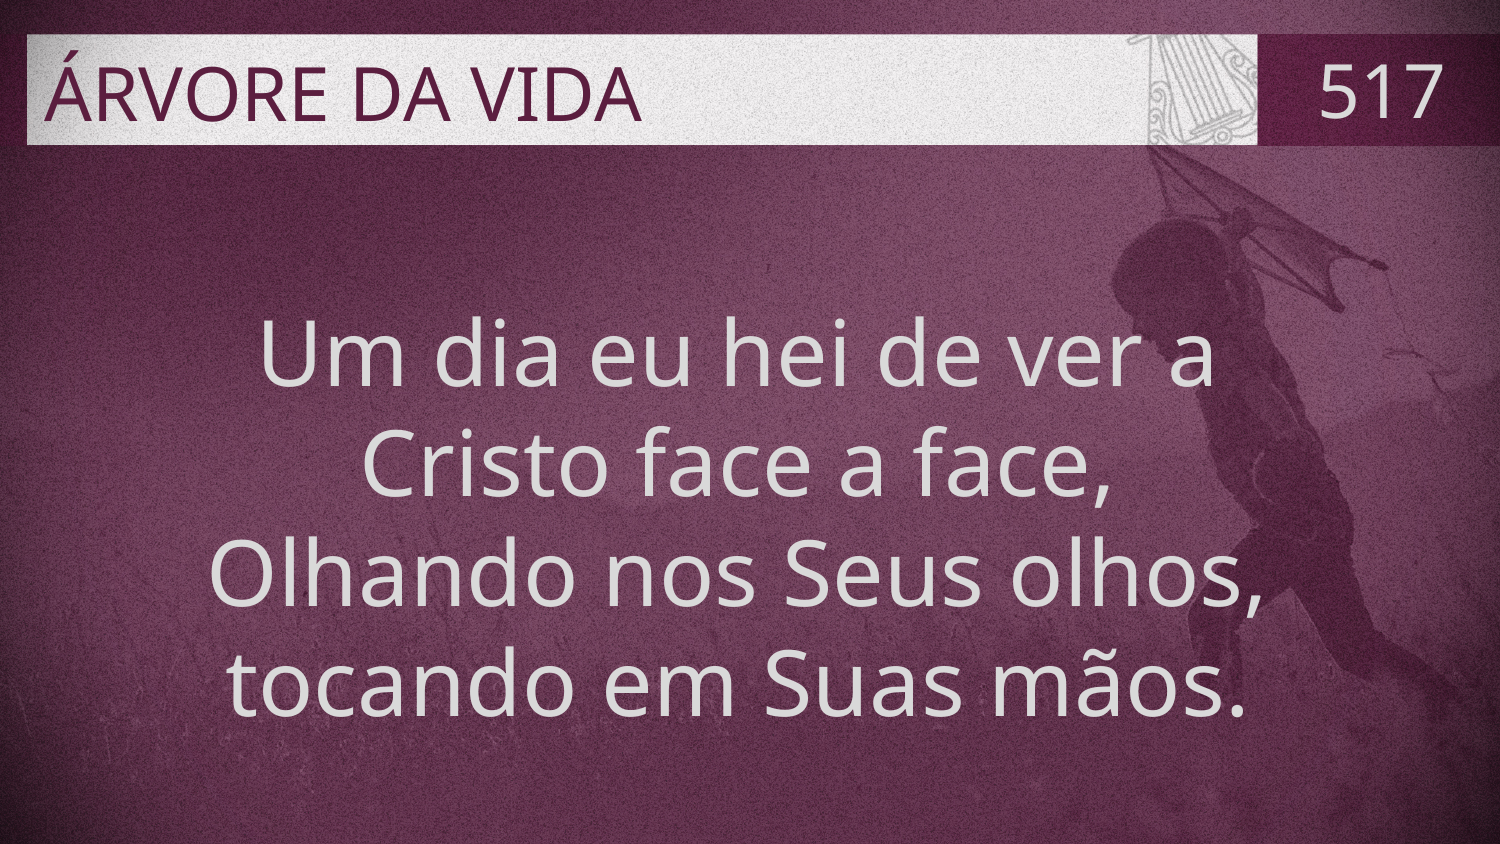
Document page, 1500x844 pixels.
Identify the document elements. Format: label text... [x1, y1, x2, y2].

picture [0, 0, 1500, 185]
list Um dia eu hei de ver a Cristo face a face, Olhando nos Seus olhos, tocando em Suas mãos. [0, 185, 1500, 844]
list 517 [1281, 36, 1483, 143]
title ÁRVORE DA VIDA [29, 33, 1258, 151]
